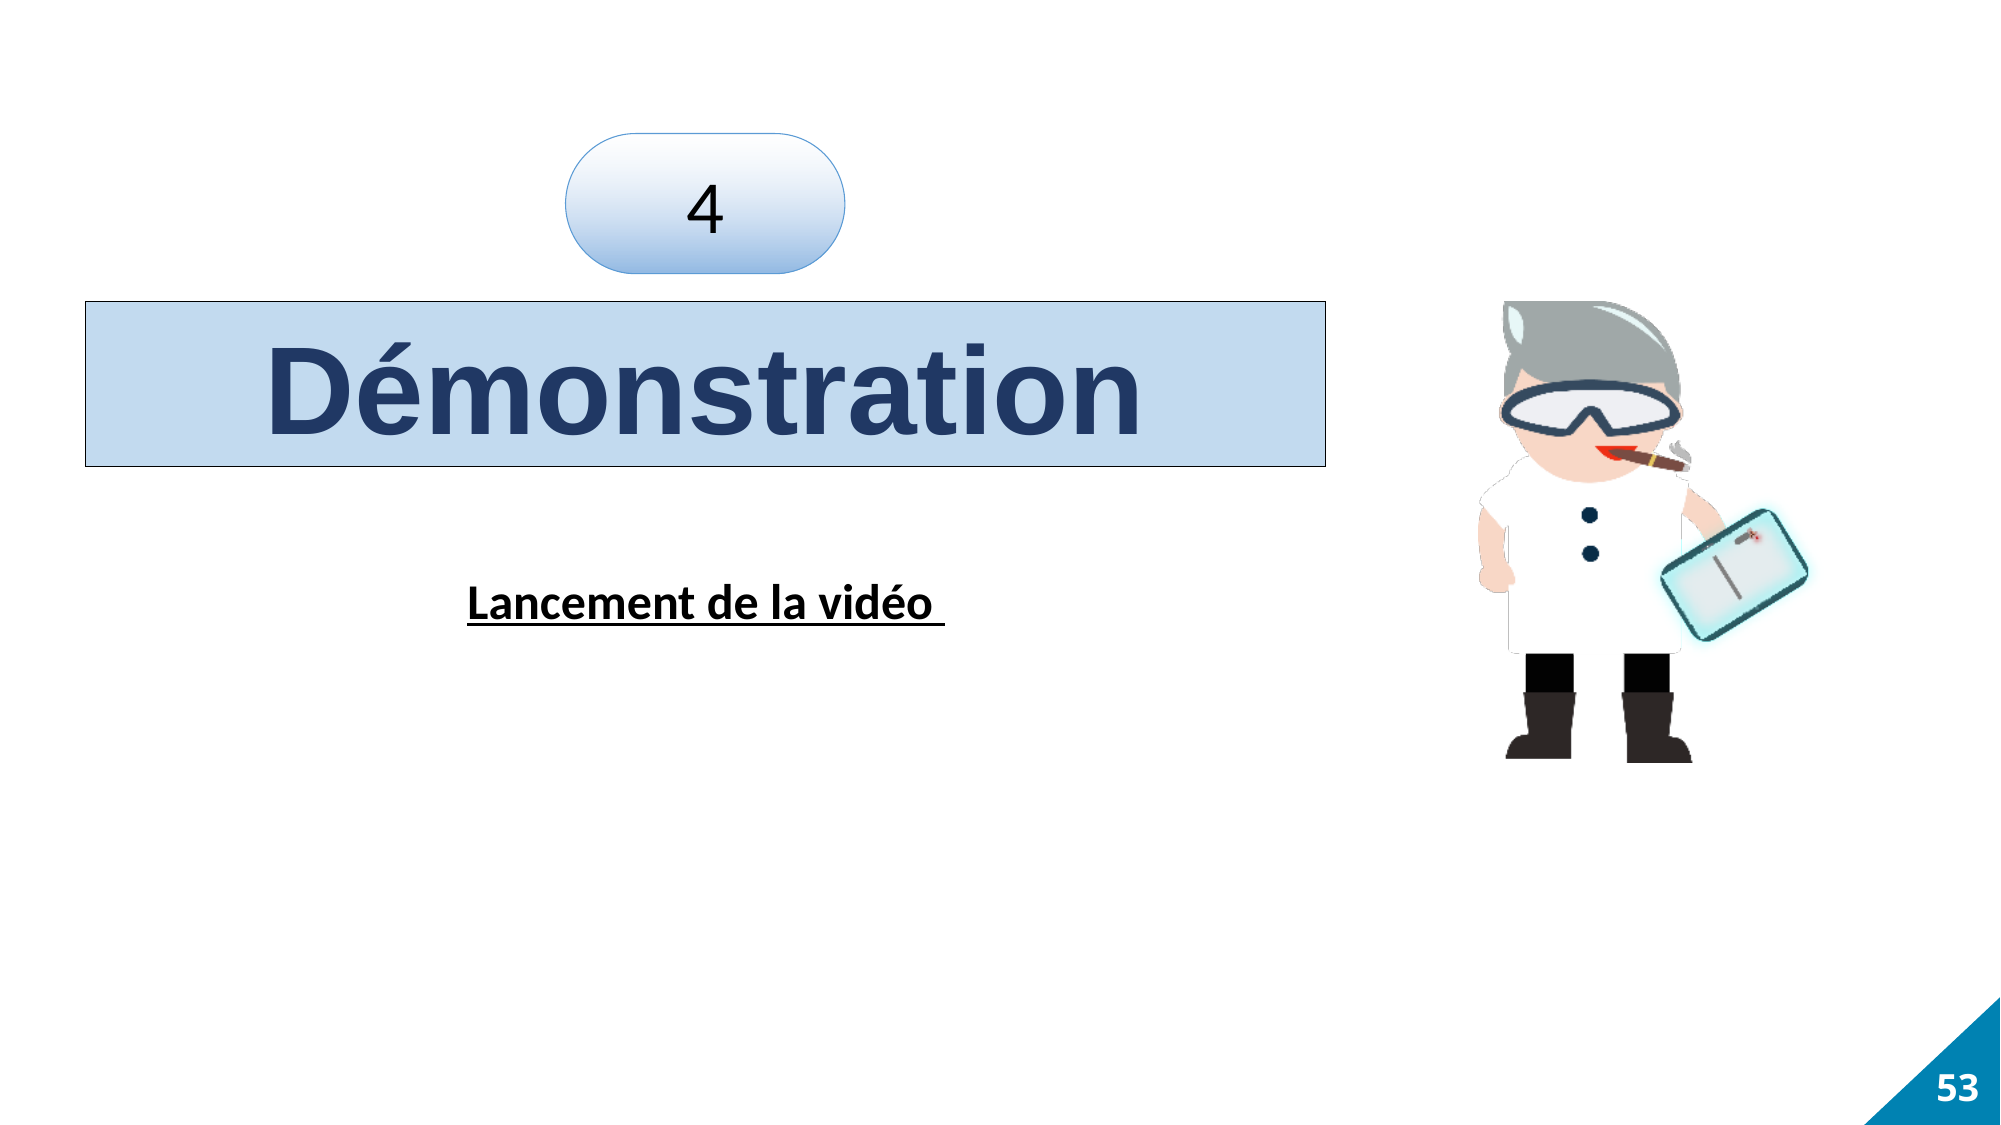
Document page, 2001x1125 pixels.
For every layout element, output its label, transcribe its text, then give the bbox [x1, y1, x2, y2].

text_box Lancement de la vidéo [452, 562, 1453, 638]
text_box [1864, 1077, 2000, 1125]
text_box [1937, 997, 2000, 1056]
text_box 53 [1915, 1056, 2000, 1117]
text_box 4 [564, 132, 846, 275]
text_box Démonstration [85, 301, 1326, 467]
picture [1478, 301, 1859, 763]
